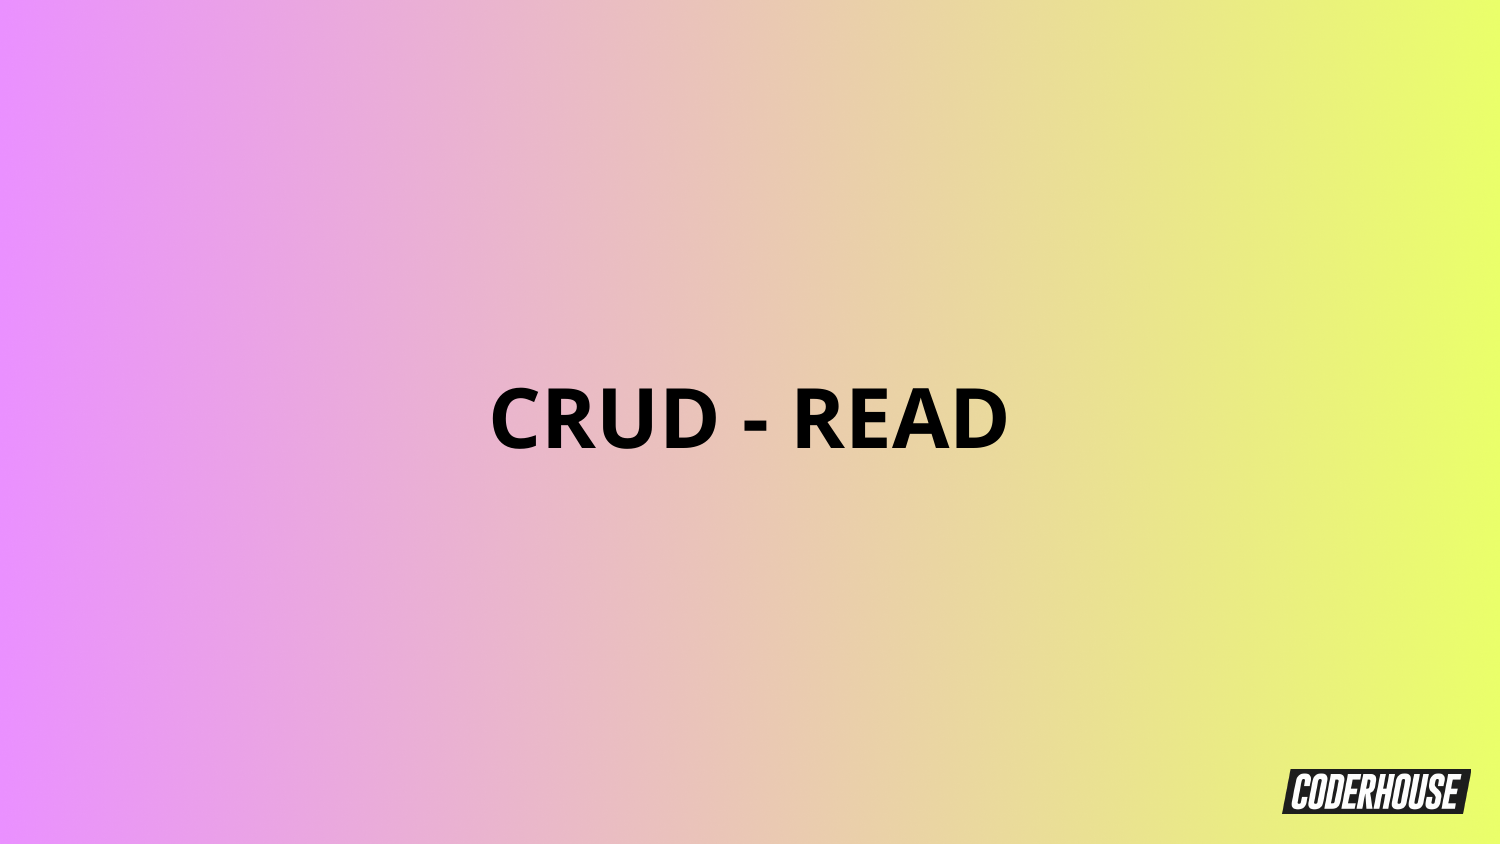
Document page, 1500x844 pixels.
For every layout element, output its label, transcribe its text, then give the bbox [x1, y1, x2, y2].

picture [0, 0, 1500, 844]
text_box CRUD - READ [239, 361, 1261, 482]
